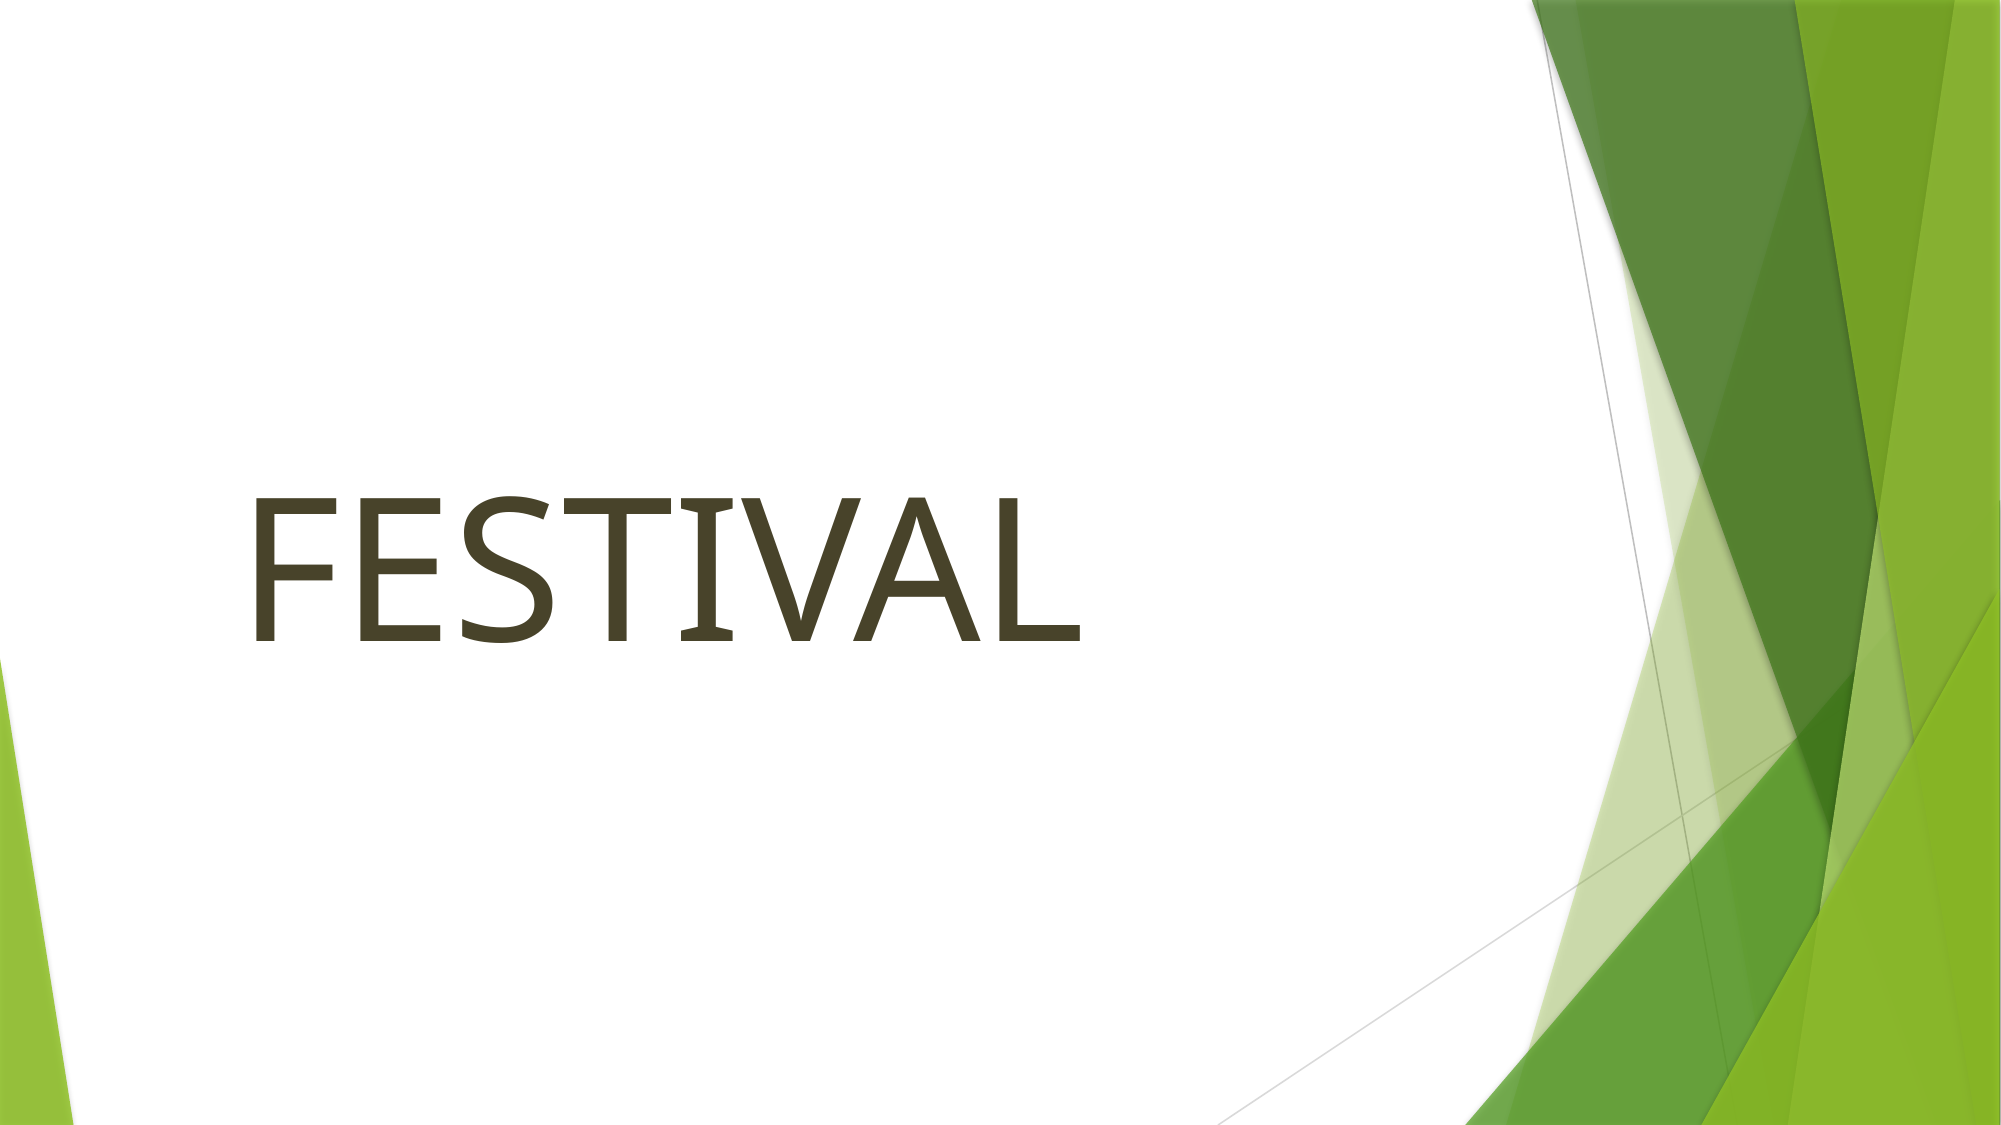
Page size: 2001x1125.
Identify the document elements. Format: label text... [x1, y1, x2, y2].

title FESTIVAL [222, 433, 1798, 648]
